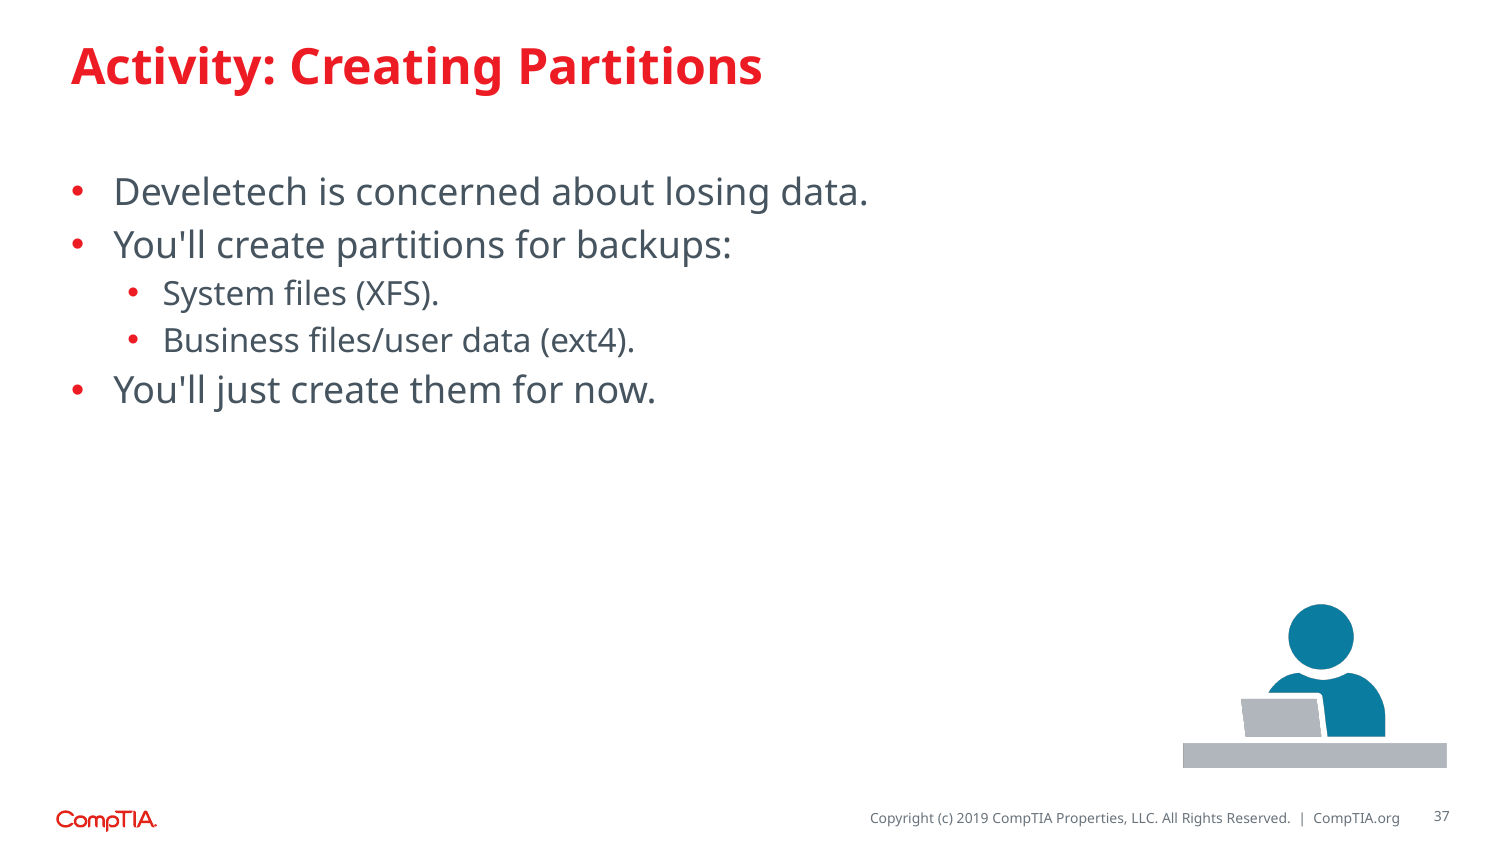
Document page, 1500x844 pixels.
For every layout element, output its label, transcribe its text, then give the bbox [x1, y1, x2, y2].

slide_number 37 [1407, 800, 1450, 835]
title Activity: Creating Partitions [56, 12, 1350, 117]
list Develetech is concerned about losing data. You'll create partitions for backups: System files (XFS). Business files/user data (ext4). You'll just create them for now. [56, 160, 1444, 768]
